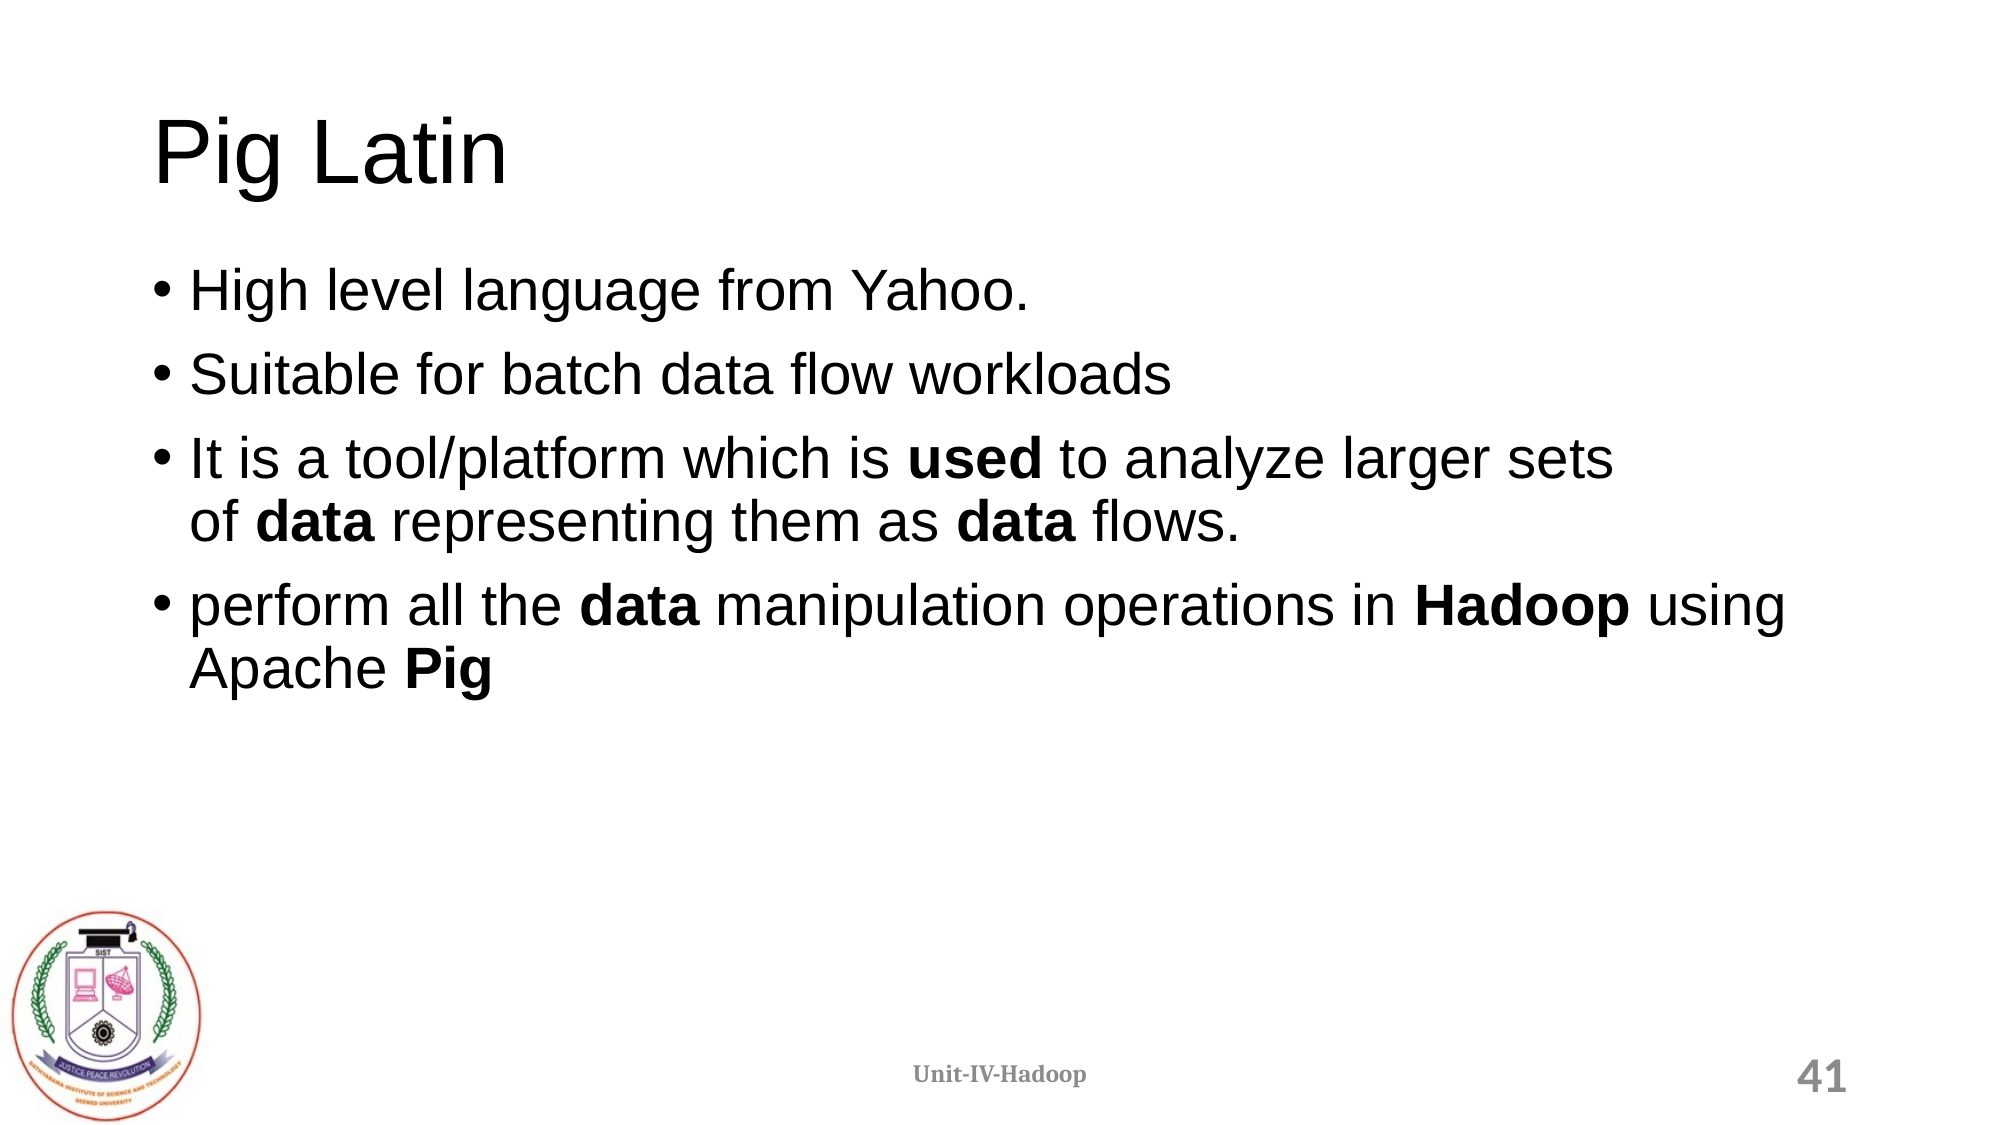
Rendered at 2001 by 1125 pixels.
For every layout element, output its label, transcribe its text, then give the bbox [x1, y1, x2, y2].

list High level language from Yahoo. Suitable for batch data flow workloads It is a tool/platform which is used to analyze larger sets of data representing them as data flows. perform all the data manipulation operations in Hadoop using Apache Pig [137, 252, 1863, 1028]
title Pig Latin [137, 59, 1863, 249]
slide_number 41 [1412, 1042, 1863, 1103]
picture [0, 907, 213, 1125]
footer Unit-IV-Hadoop [662, 1042, 1338, 1103]
